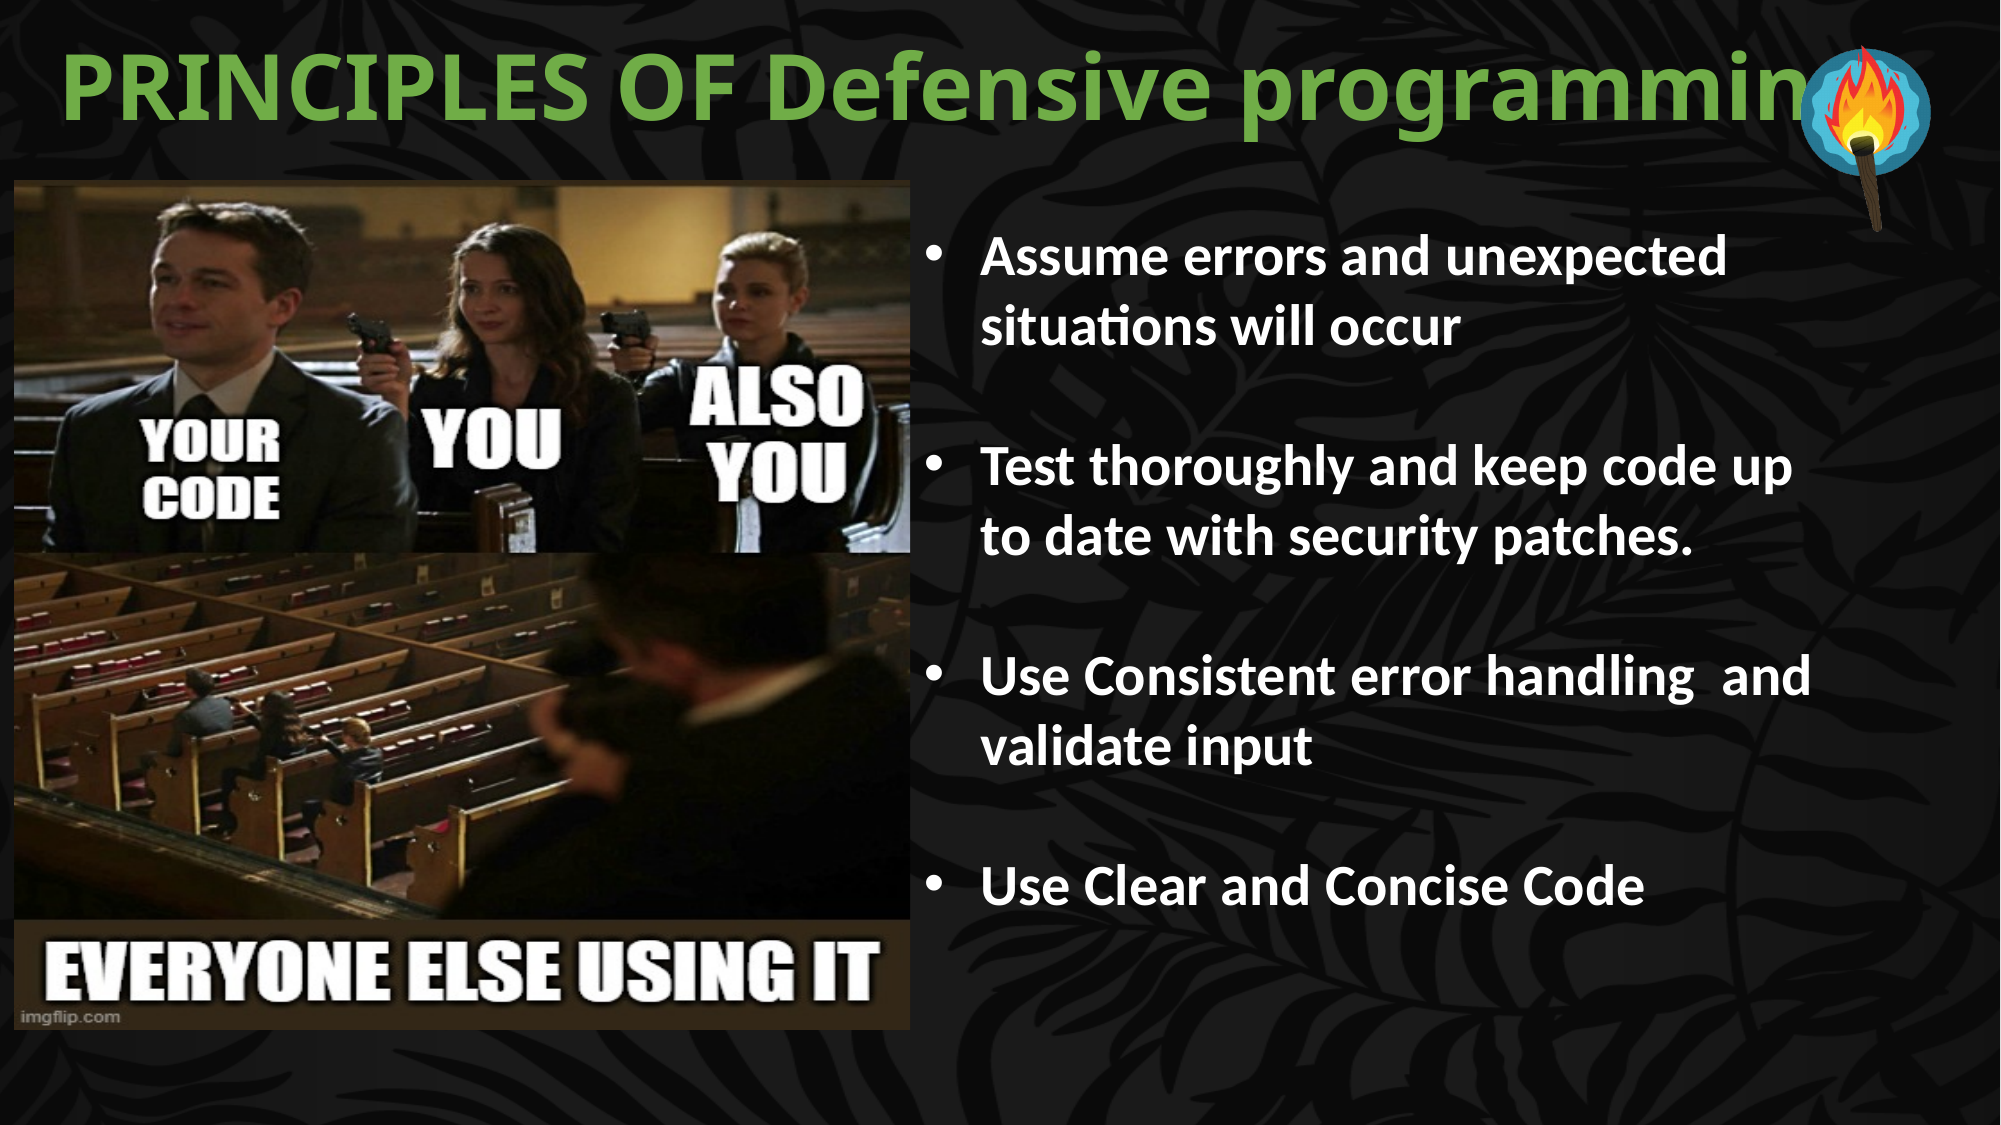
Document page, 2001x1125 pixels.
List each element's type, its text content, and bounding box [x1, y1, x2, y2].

text_box PRINCIPLES OF Defensive programming [43, 21, 1988, 147]
picture [0, 0, 2001, 1125]
text_box Assume errors and unexpected situations will occur Test thoroughly and keep code up to date with security patches. Use Consistent error handling and validate input Use Clear and Concise Code [909, 150, 1988, 1125]
